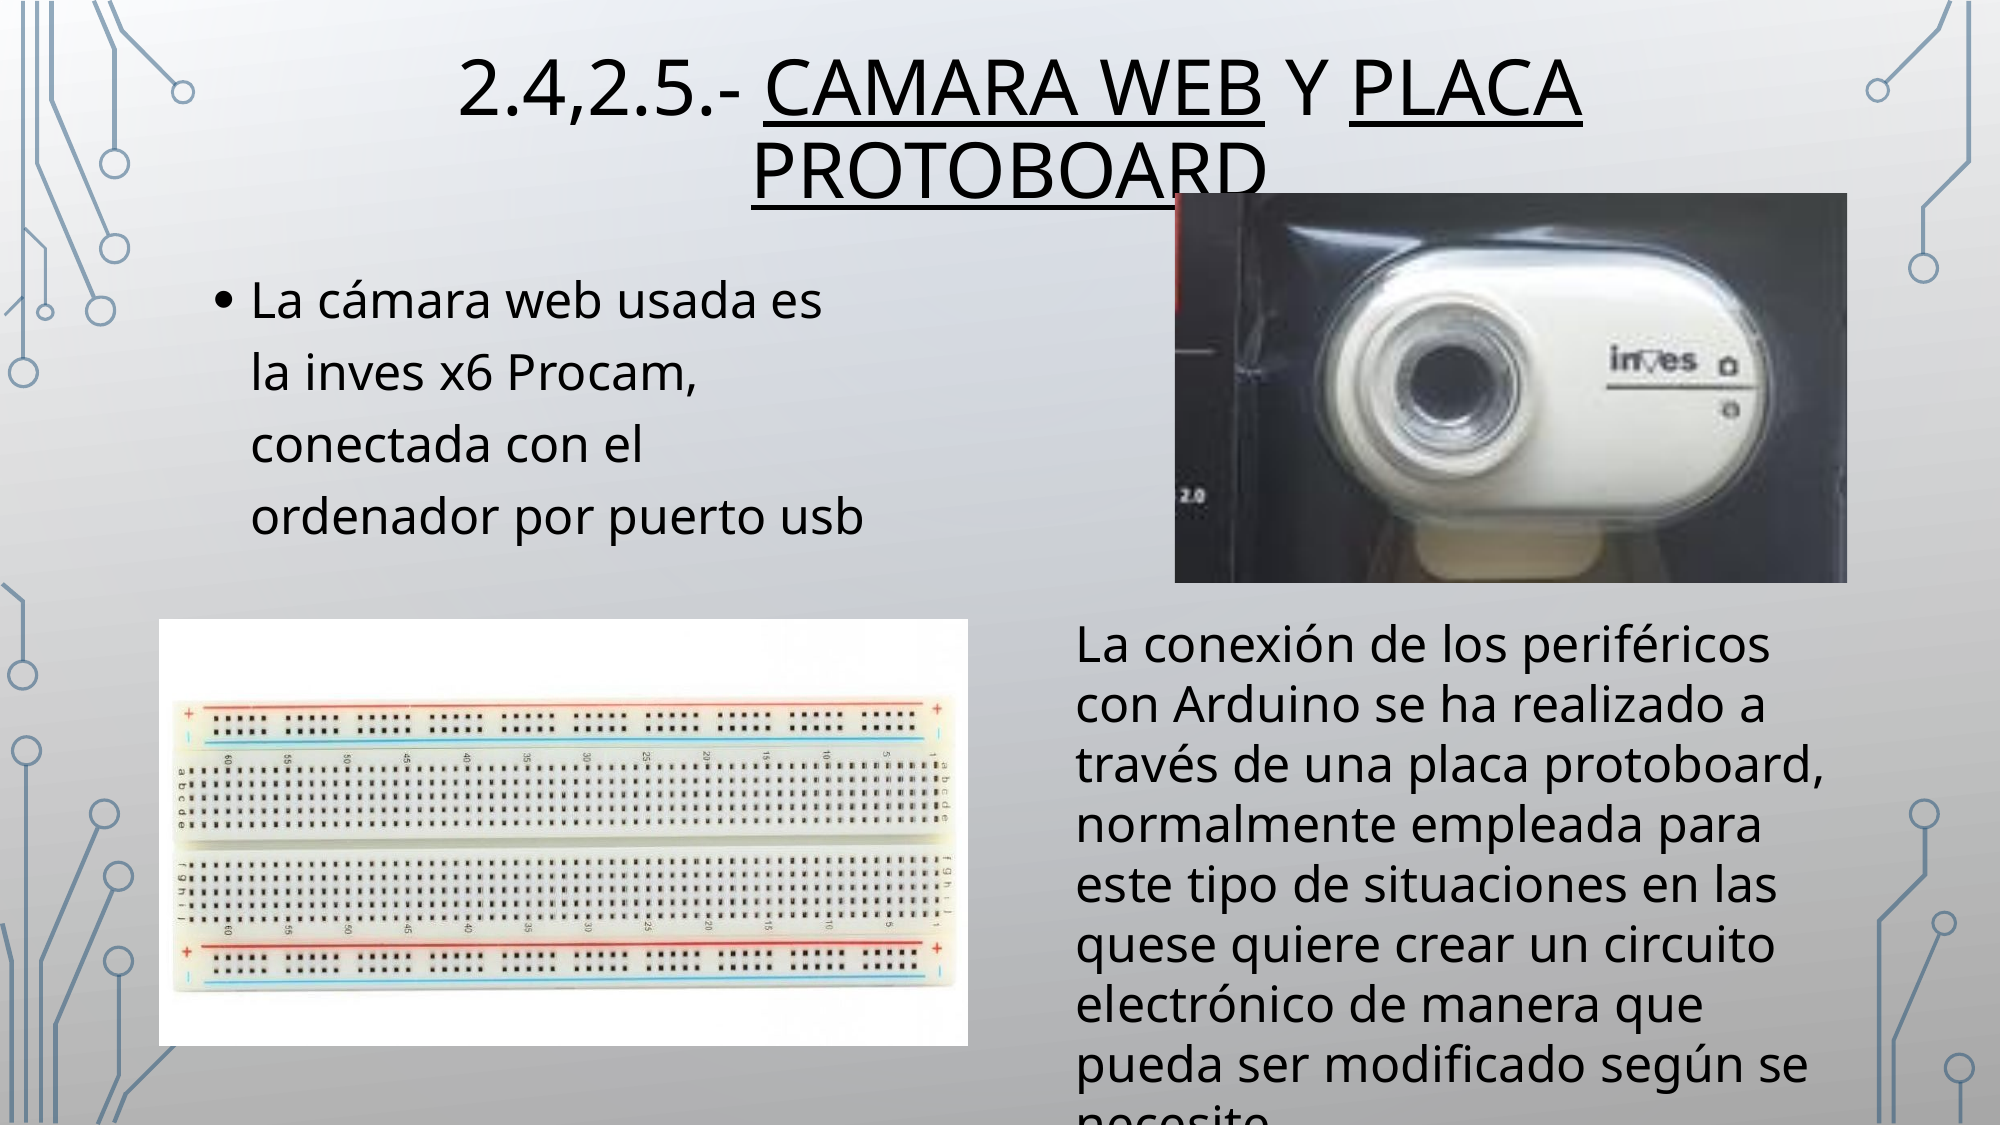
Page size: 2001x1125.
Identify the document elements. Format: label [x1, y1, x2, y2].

text_box [1863, 0, 1976, 1124]
picture [159, 0, 2000, 1125]
text_box [0, 0, 201, 1125]
